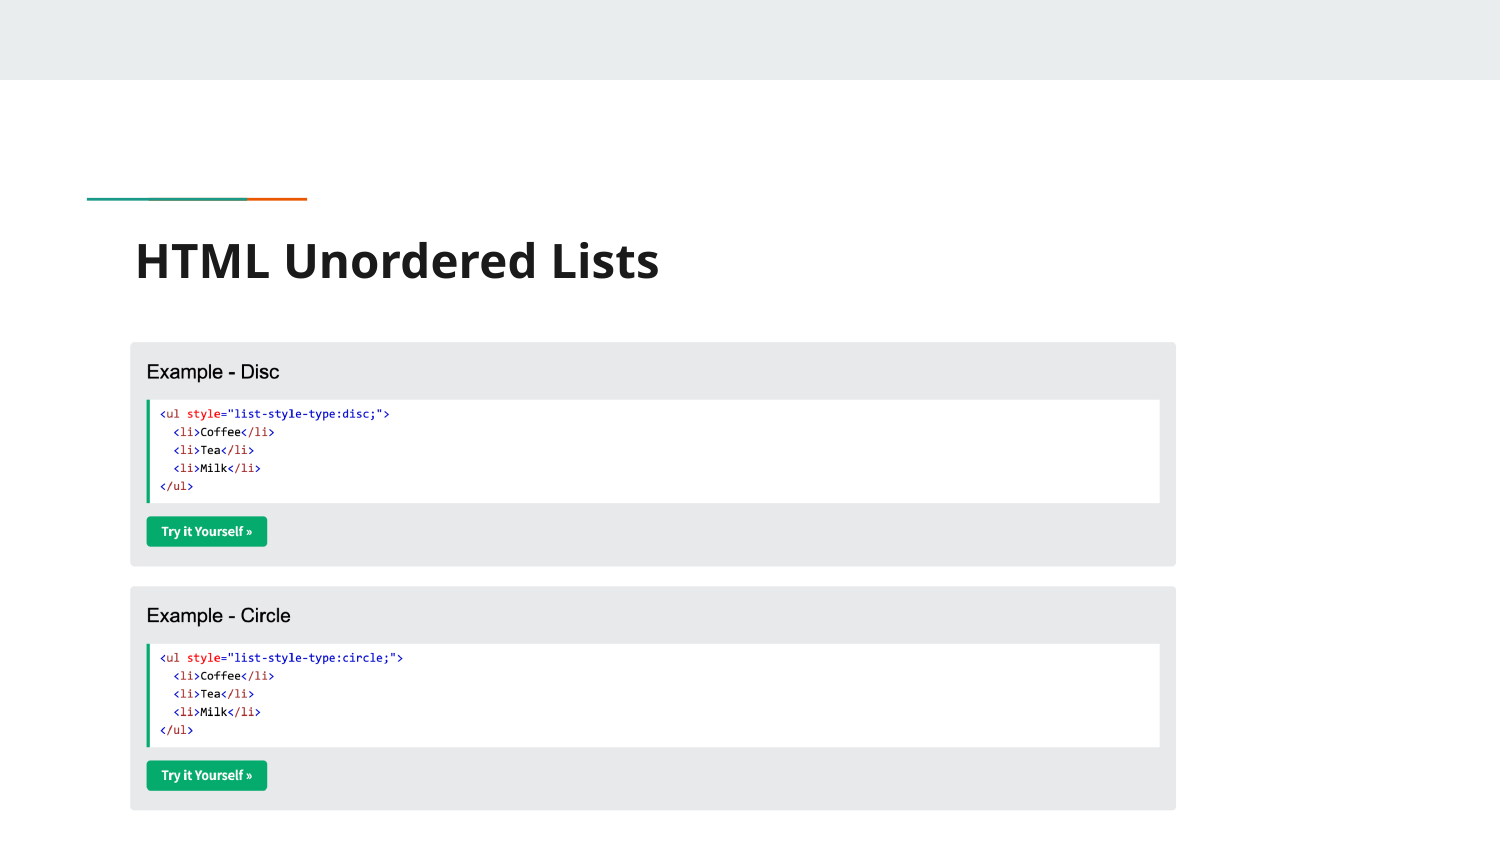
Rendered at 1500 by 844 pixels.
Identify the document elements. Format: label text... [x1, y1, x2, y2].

picture [124, 328, 1185, 819]
title HTML Unordered Lists [119, 216, 1381, 305]
